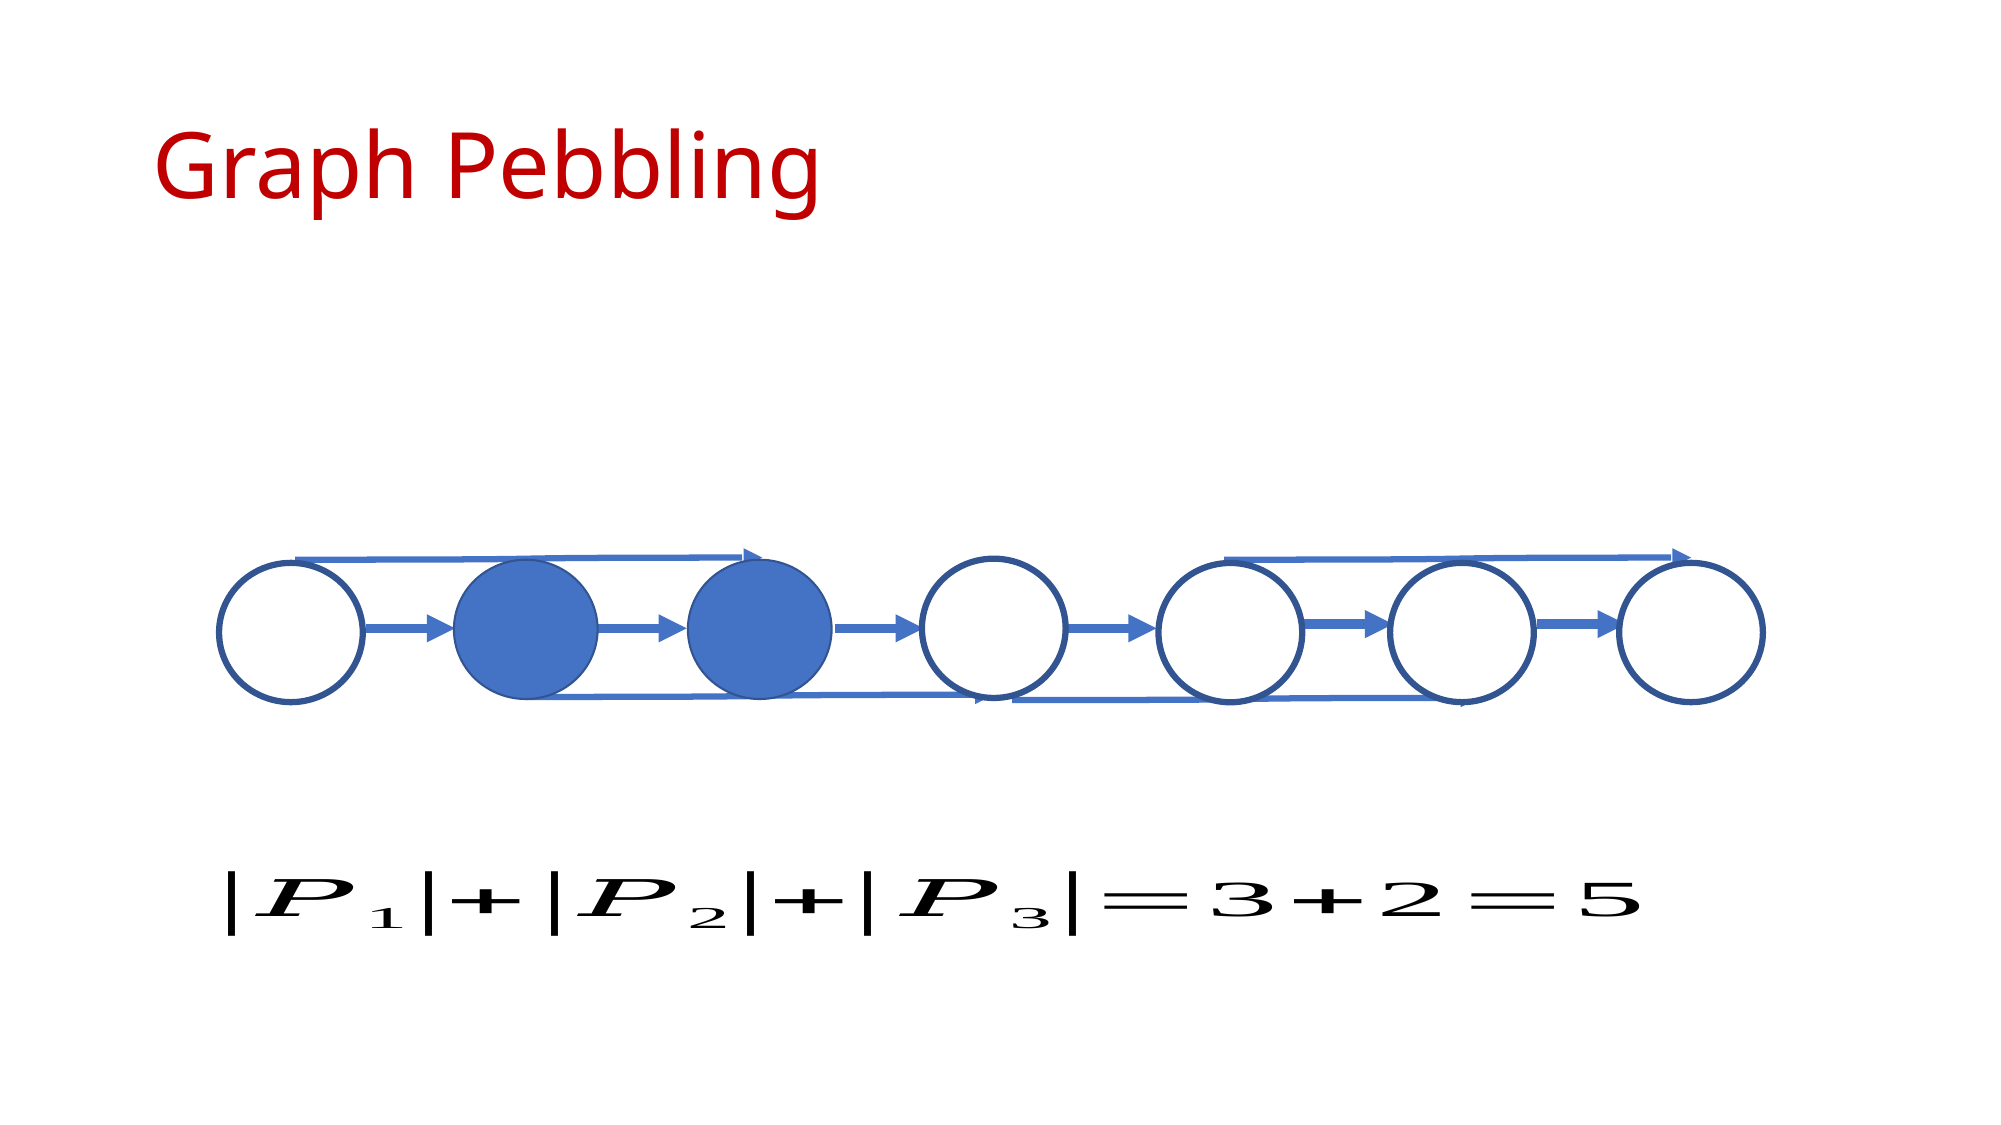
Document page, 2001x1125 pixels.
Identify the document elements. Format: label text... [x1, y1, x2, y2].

text_box [1157, 561, 1244, 704]
text_box [1618, 561, 1764, 704]
text_box [530, 558, 599, 700]
text_box [218, 561, 364, 704]
text_box [686, 558, 759, 701]
text_box [1459, 561, 1535, 704]
text_box [1389, 562, 1456, 703]
text_box [452, 558, 527, 701]
text_box [762, 558, 833, 700]
text_box [920, 557, 1067, 700]
title Graph Pebbling [137, 59, 1863, 278]
text_box [1247, 563, 1304, 702]
